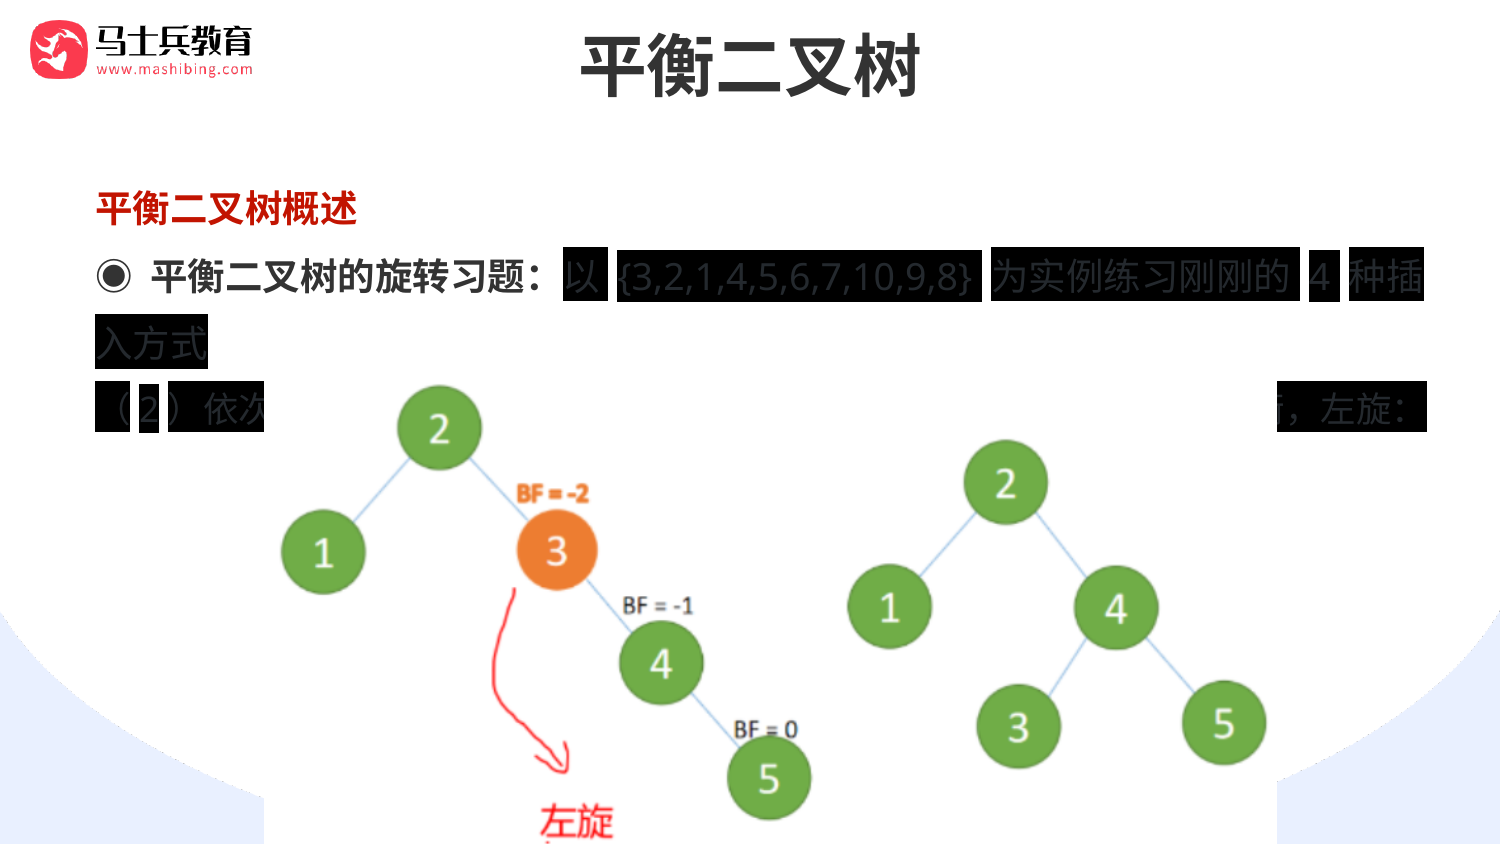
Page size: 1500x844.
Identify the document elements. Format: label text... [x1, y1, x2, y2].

picture [30, 20, 252, 79]
text_box 平衡二叉树 [403, 0, 1097, 128]
text_box 平衡二叉树概述 ◉ 平衡二叉树的旋转习题：以 {3,2,1,4,5,6,7,10,9,8} 为实例练习刚刚的 4 种插入方式 （2）依次插入 4 ，5 插入 5 点的时候 BF(3) = -2 BF(4)=-1，RR 型失衡，左旋： [80, 128, 1461, 610]
picture [0, 375, 1500, 844]
